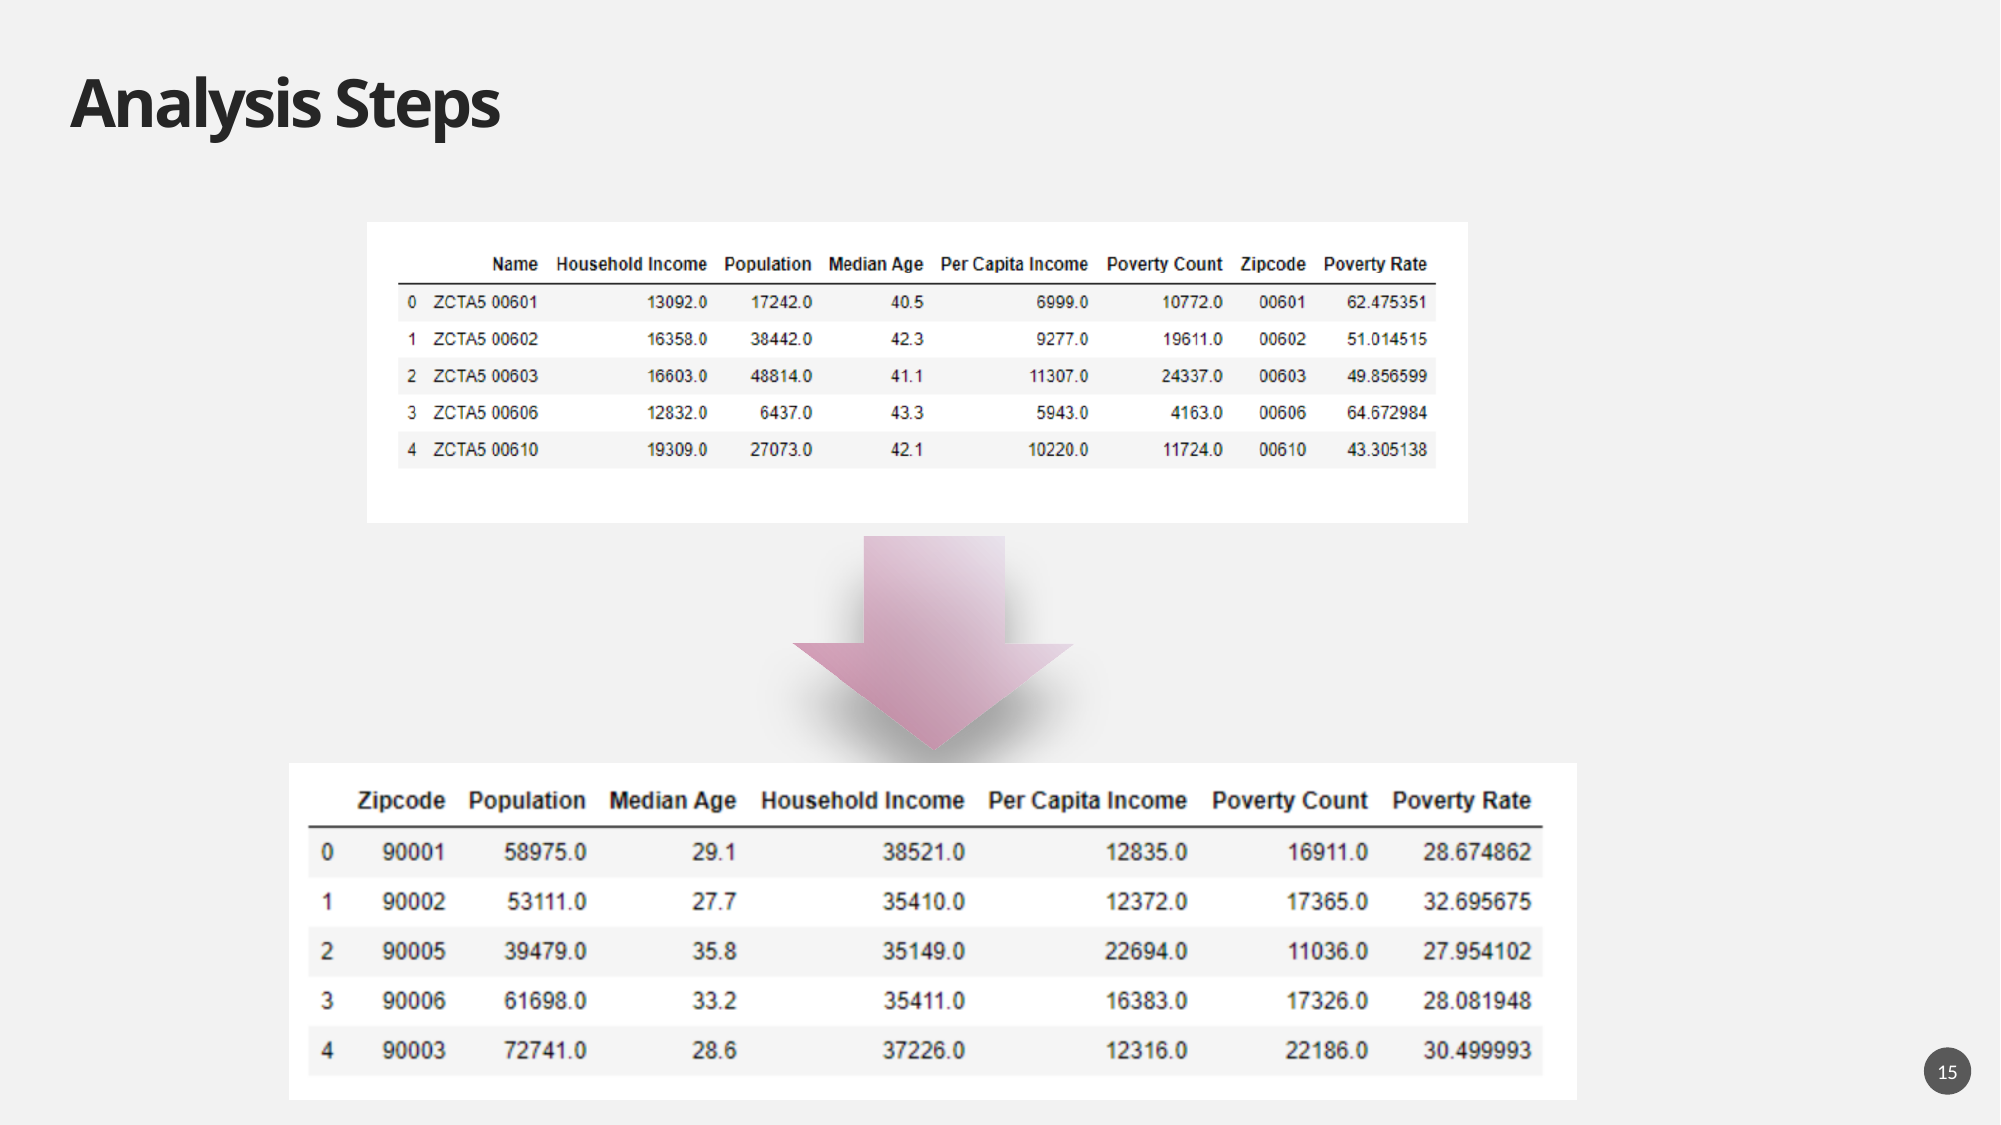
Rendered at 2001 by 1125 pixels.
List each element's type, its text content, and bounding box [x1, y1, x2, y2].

picture [367, 222, 1468, 523]
slide_number 15 [1923, 1047, 1972, 1095]
picture [289, 763, 1577, 1100]
title Analysis Steps [70, 70, 1930, 142]
text_box [789, 535, 1078, 751]
